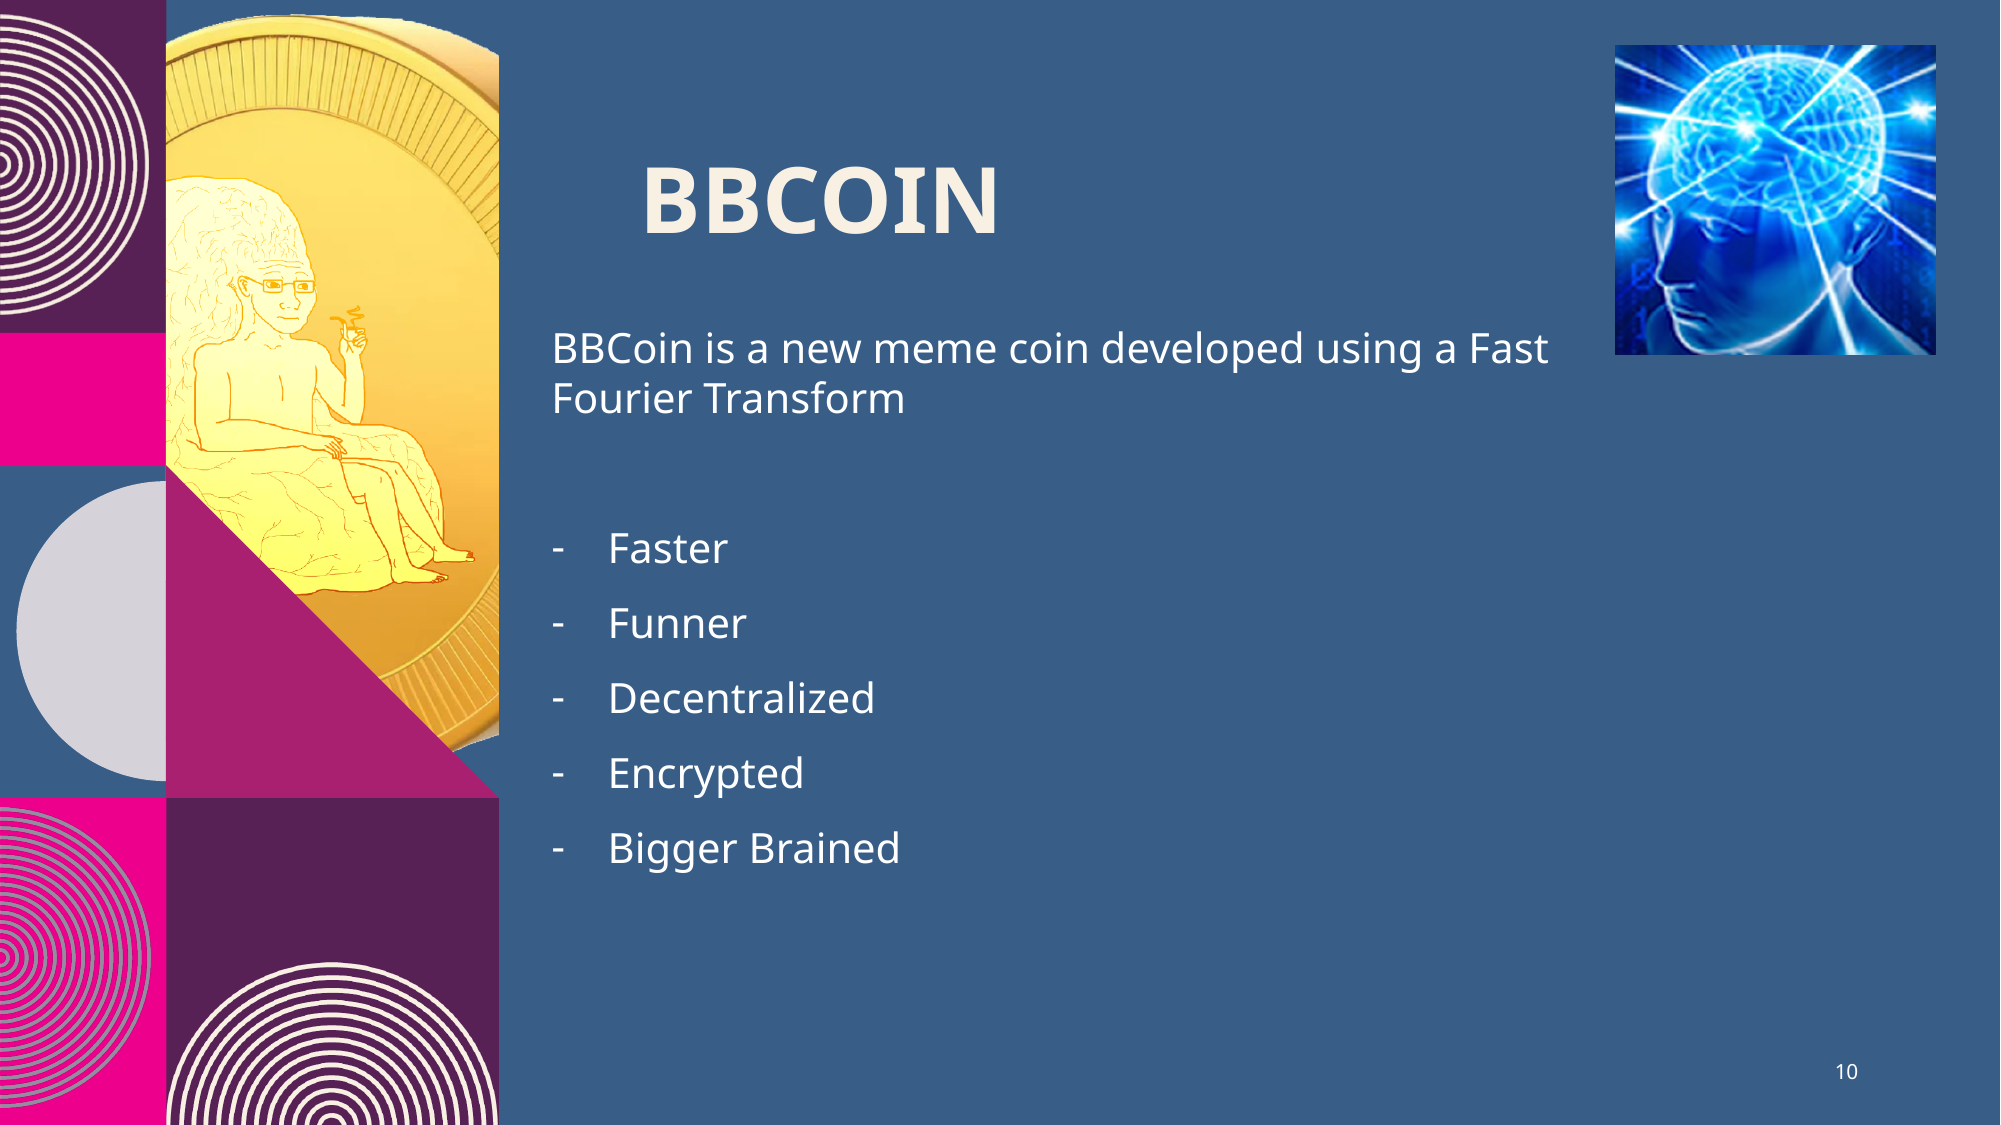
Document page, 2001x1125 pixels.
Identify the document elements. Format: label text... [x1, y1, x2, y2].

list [1615, 45, 1936, 355]
title bbcoin [624, 147, 1873, 481]
slide_number 10 [1798, 1042, 1874, 1103]
picture [0, 15, 149, 314]
picture [167, 962, 498, 1125]
text_box BBCoin is a new meme coin developed using a Fast Fourier Transform Faster Funner Decentralized Encrypted Bigger Brained [536, 314, 1600, 1043]
picture [165, 1, 499, 798]
picture [1, 808, 151, 1108]
